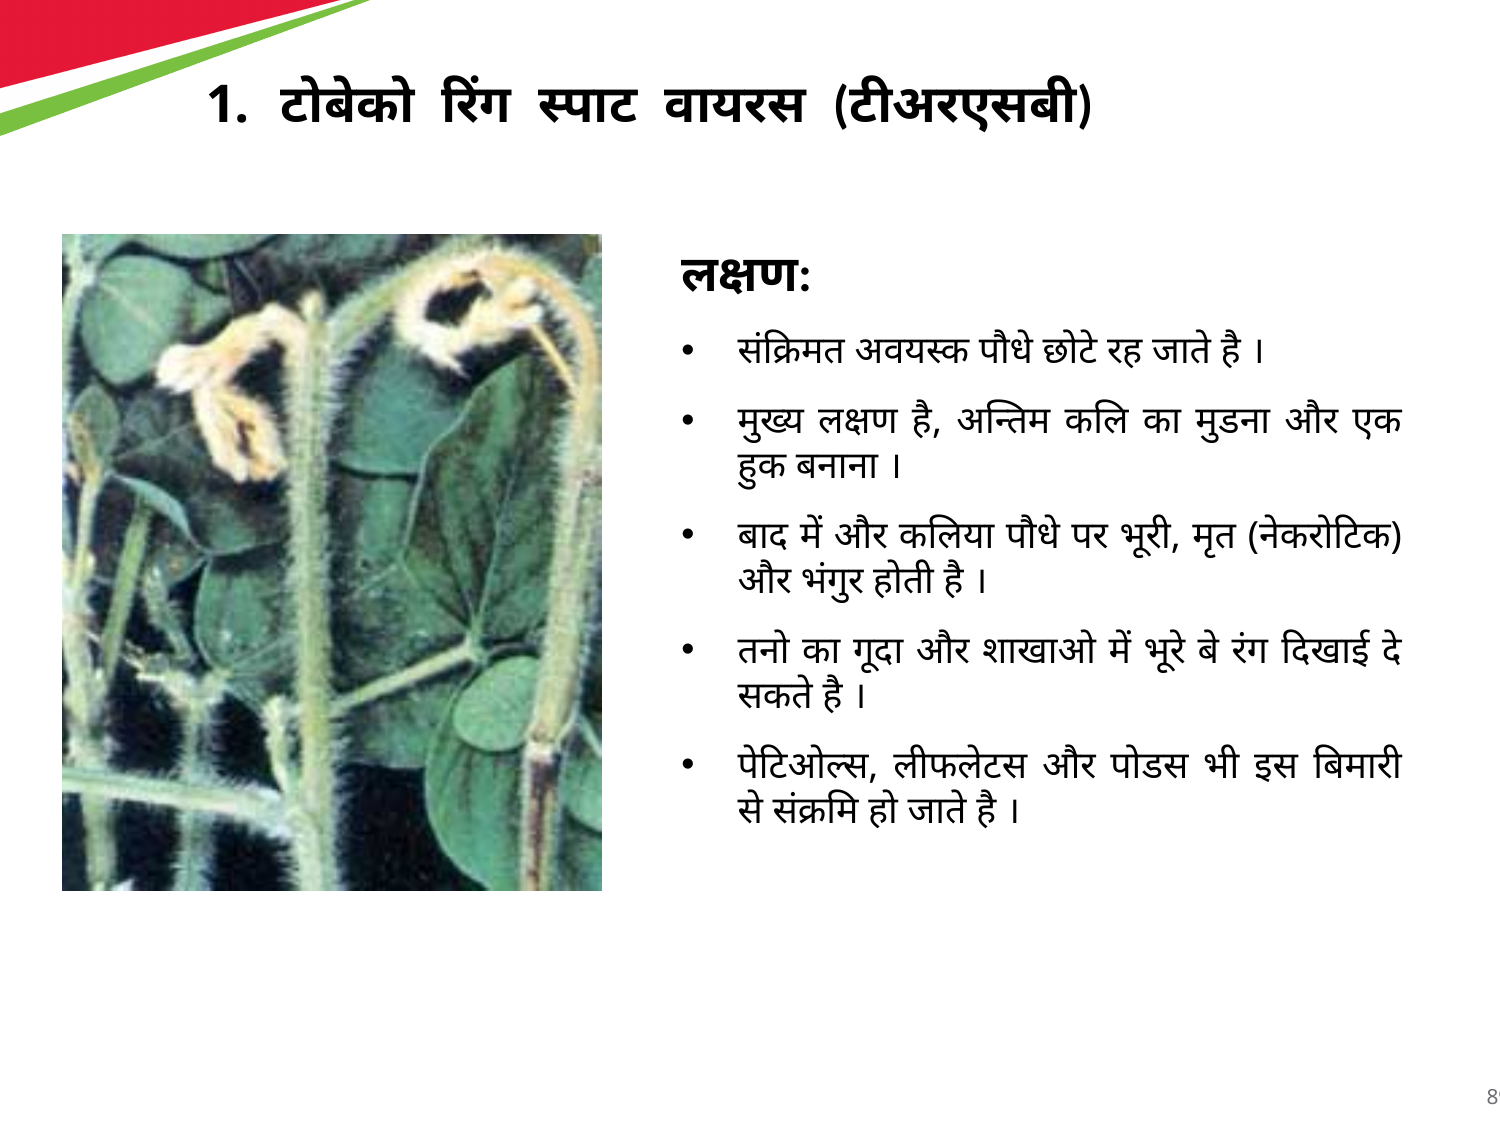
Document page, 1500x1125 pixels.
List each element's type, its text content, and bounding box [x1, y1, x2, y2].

text_box टोबेको रिंग स्पाट वायरस (टीअरएसबी) [191, 62, 1380, 140]
text_box लक्षण: संक्रिमत अवयस्क पौधे छोटे रह जाते है । मुख्य लक्षण है, अन्तिम कलि का मुडना और एक हुक बनाना । बाद में और कलिया पौधे पर भूरी, मृत (नेकरोटिक) और भंगुर होती है । तनो का गूदा और शाखाओ में भूरे बे रंग दिखाई दे सकते है । पेटिओल्स, लीफलेटस और पोडस भी इस बिमारी से संक्रमि हो जाते है । [666, 234, 1417, 839]
picture [0, 0, 373, 136]
picture [62, 233, 602, 891]
